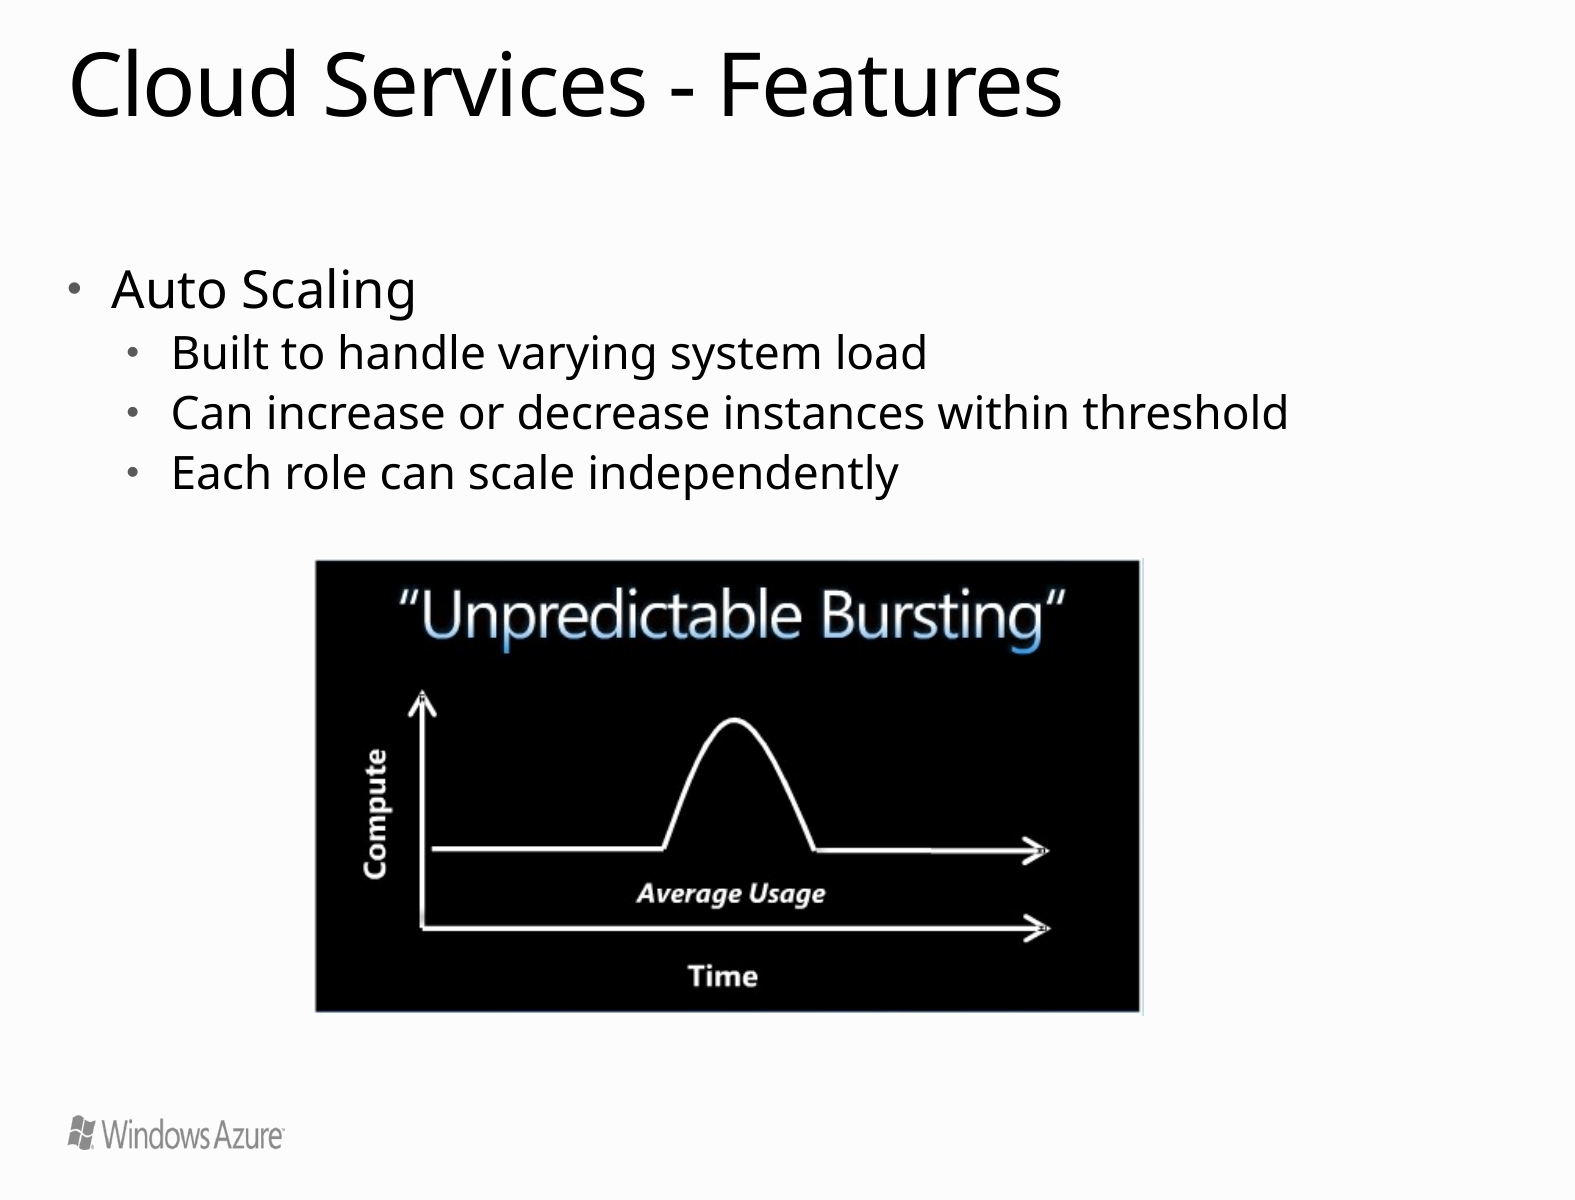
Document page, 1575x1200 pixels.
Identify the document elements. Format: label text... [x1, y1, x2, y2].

list Auto Scaling Built to handle varying system load Can increase or decrease instances within threshold Each role can scale independently [67, 256, 1509, 500]
picture [312, 558, 1144, 1016]
title Cloud Services - Features [67, 39, 1508, 137]
